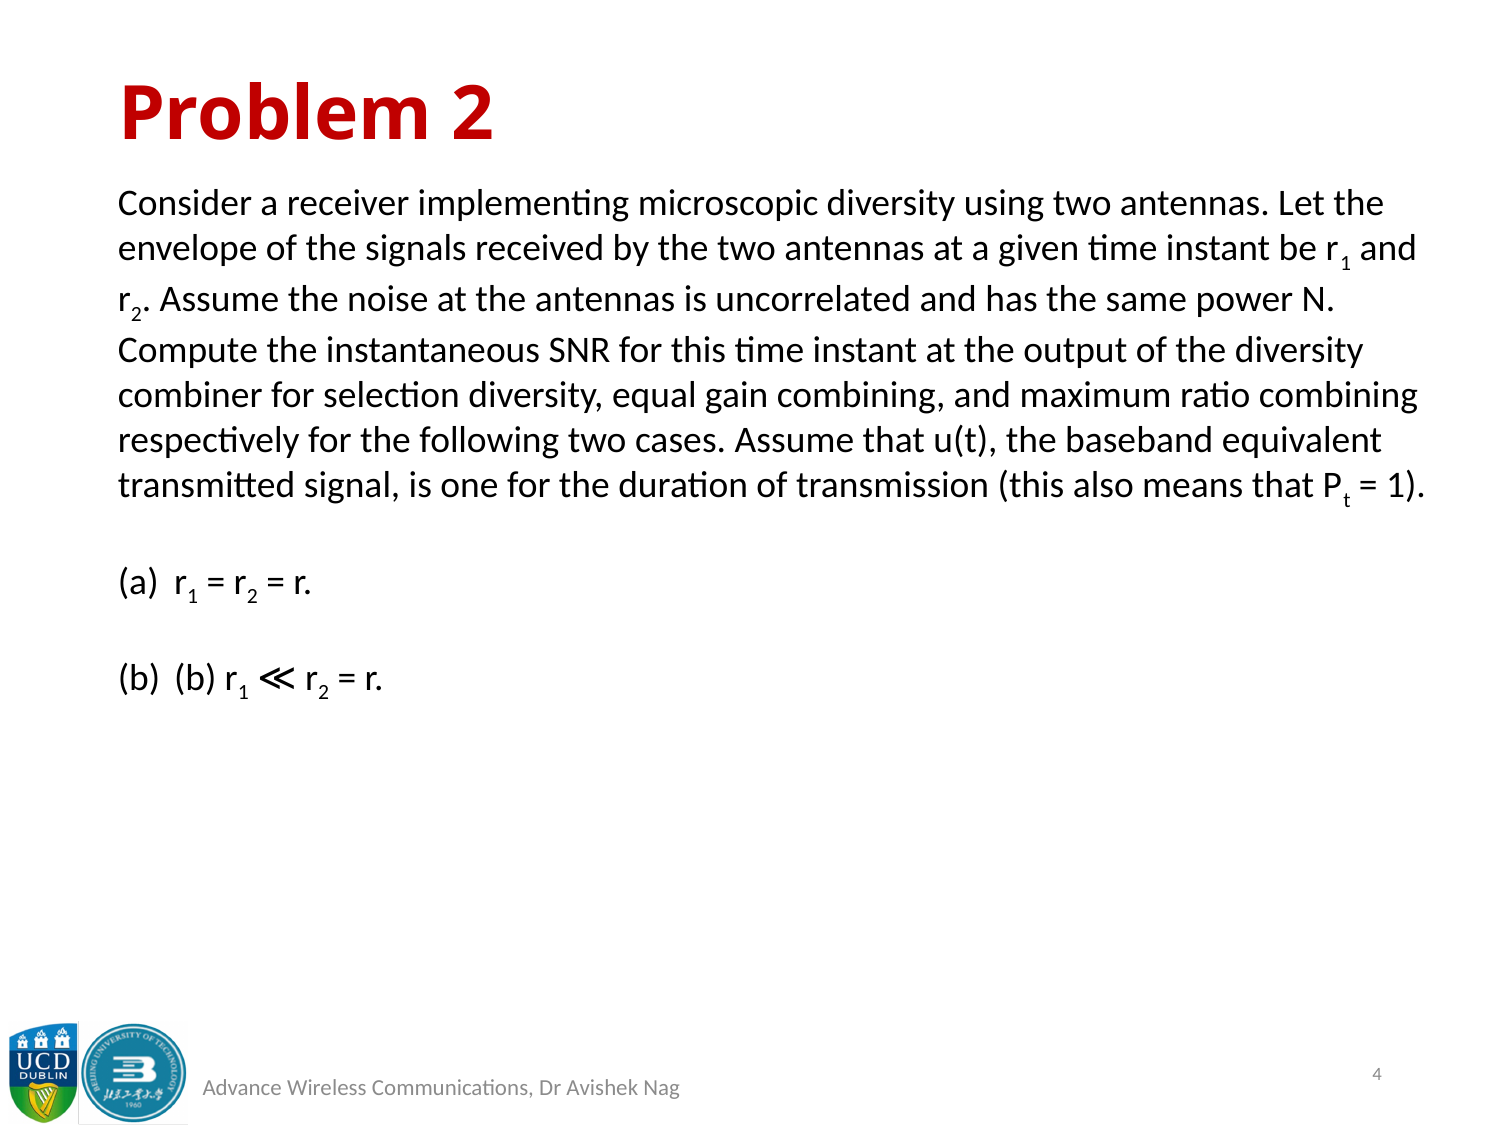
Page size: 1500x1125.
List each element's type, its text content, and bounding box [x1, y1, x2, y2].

text_box Consider a receiver implementing microscopic diversity using two antennas. Let the envelope of the signals received by the two antennas at a given time instant be r1 and r2. Assume the noise at the antennas is uncorrelated and has the same power N. Compute the instantaneous SNR for this time instant at the output of the diversity combiner for selection diversity, equal gain combining, and maximum ratio combining respectively for the following two cases. Assume that u(t), the baseband equivalent transmitted signal, is one for the duration of transmission (this also means that Pt = 1). r1 = r2 = r. (b) r1 ≪ r2 = r. [103, 170, 1442, 712]
picture [8, 1021, 188, 1125]
slide_number 4 [1059, 1042, 1397, 1103]
title Problem 2 [103, 38, 1397, 170]
